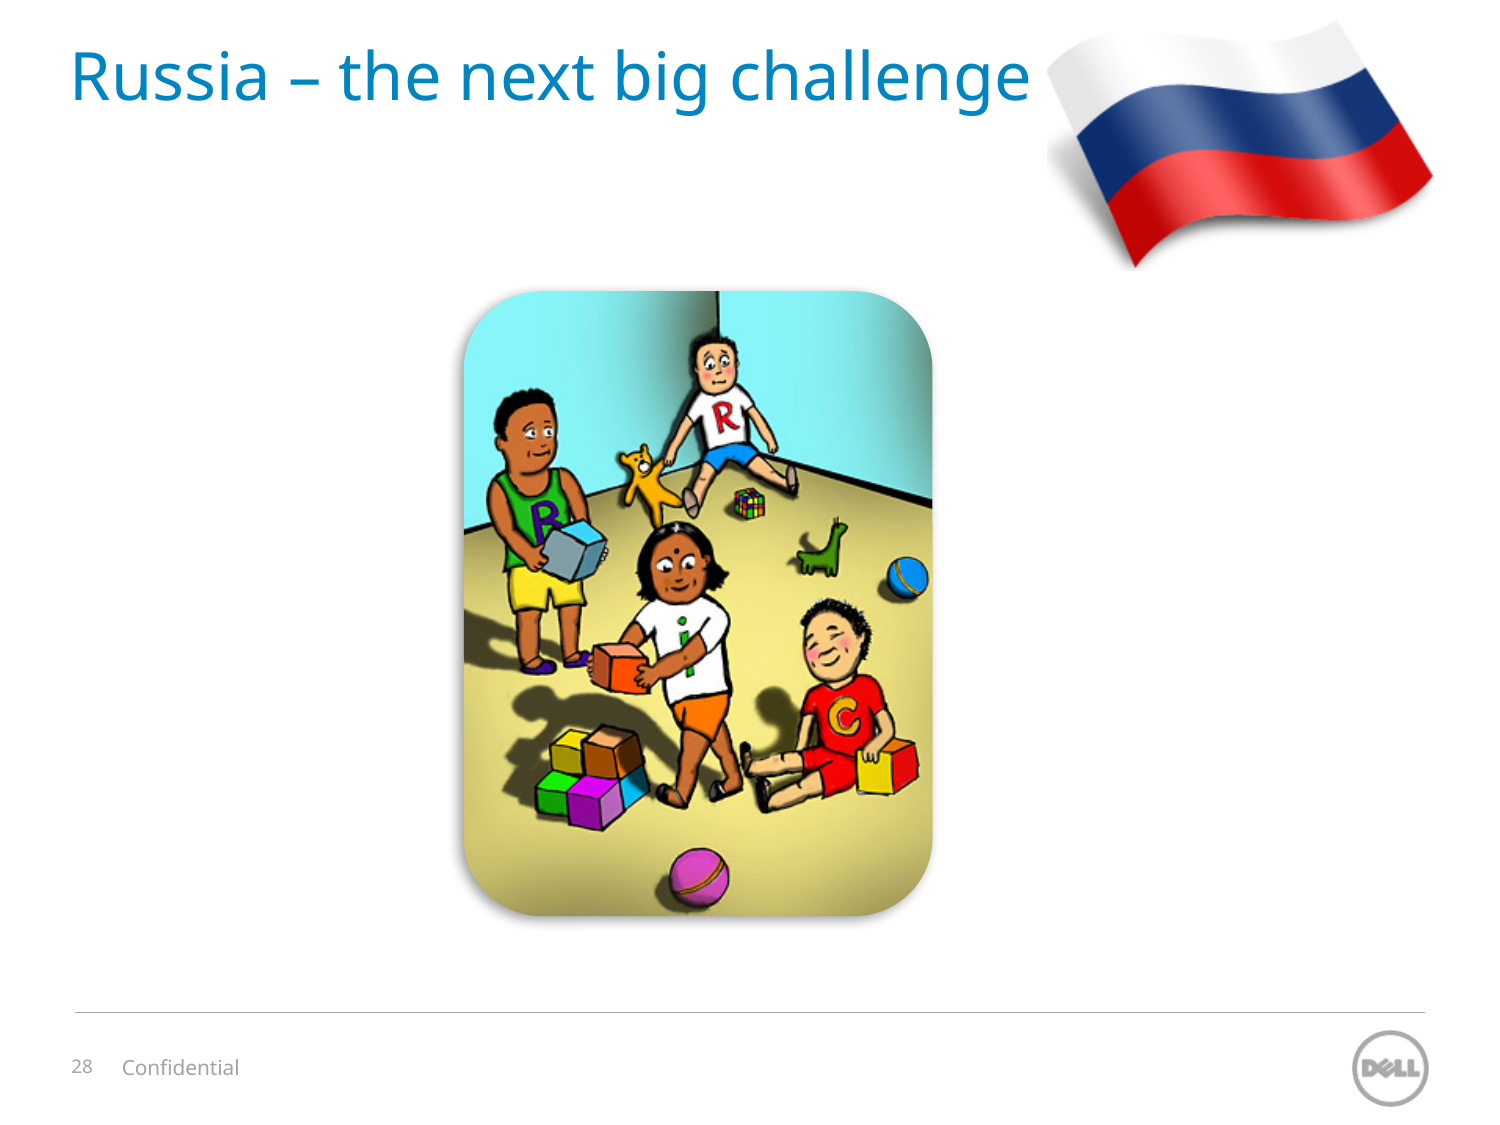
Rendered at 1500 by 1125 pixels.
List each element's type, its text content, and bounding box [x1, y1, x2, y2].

picture [463, 290, 933, 917]
slide_number 28 [71, 1055, 115, 1080]
picture [1343, 1021, 1438, 1116]
picture [1047, 0, 1436, 271]
title Russia – the next big challenge [69, 42, 1042, 184]
footer Confidential [121, 1054, 432, 1080]
